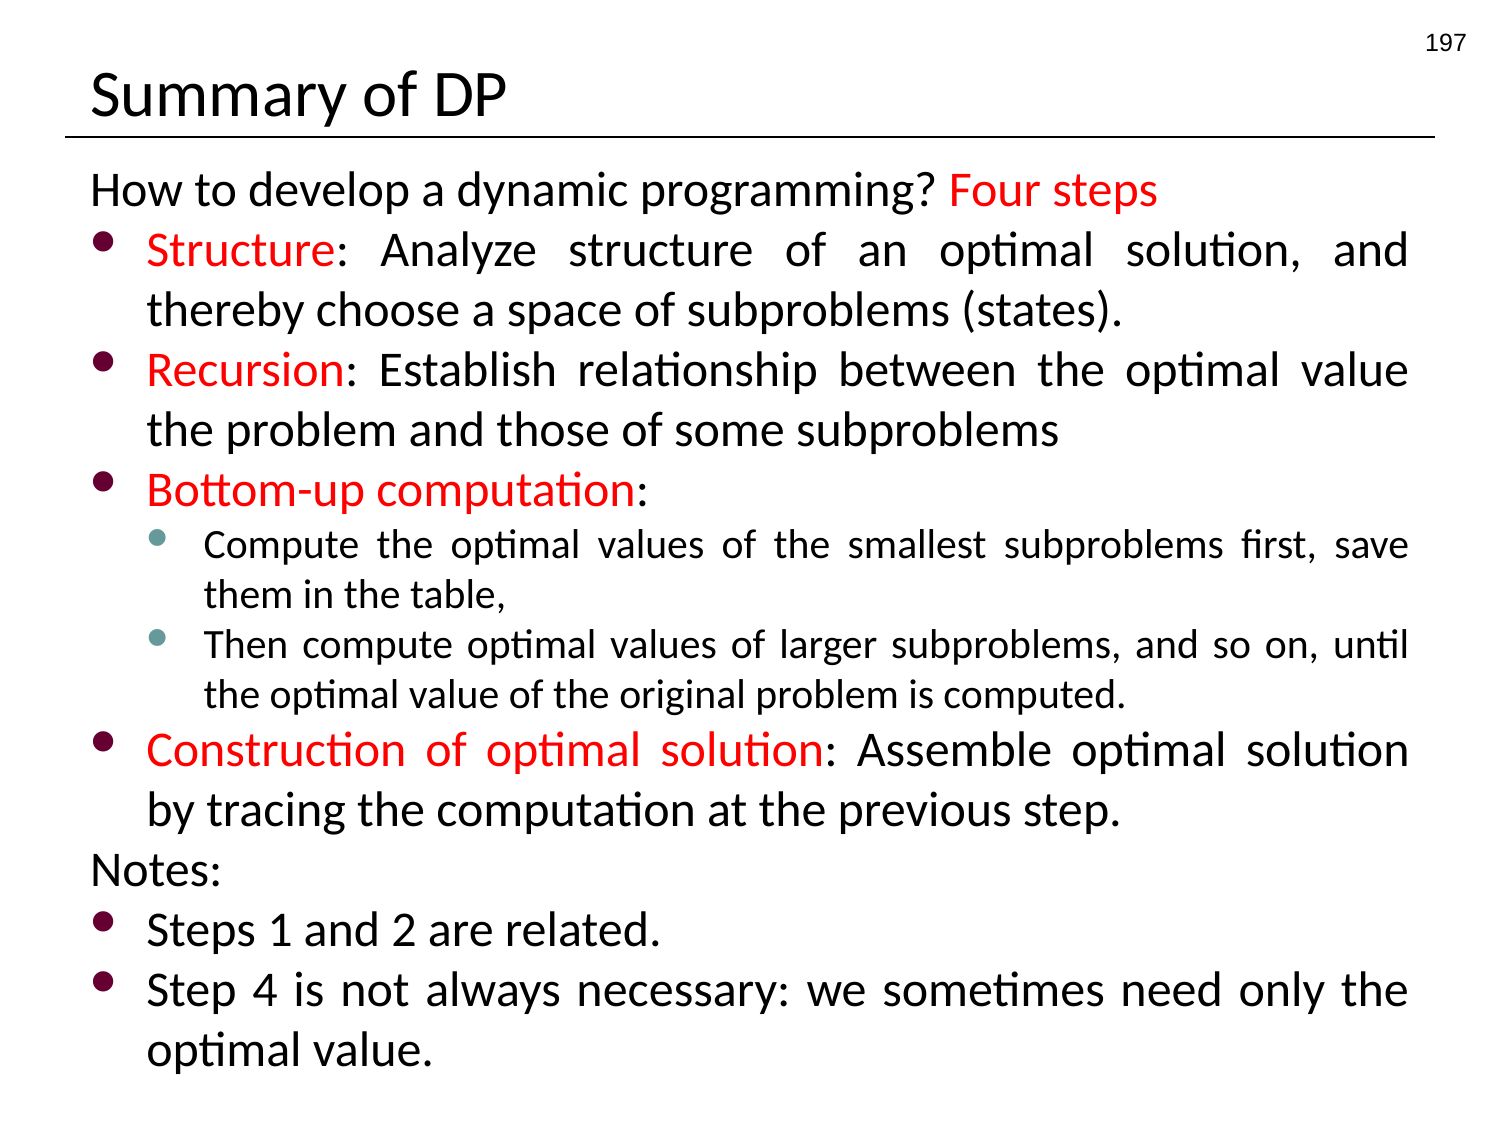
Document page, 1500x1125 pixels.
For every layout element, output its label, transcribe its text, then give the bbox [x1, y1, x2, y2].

list How to develop a dynamic programming? Four steps Structure: Analyze structure of an optimal solution, and thereby choose a space of subproblems (states). Recursion: Establish relationship between the optimal value the problem and those of some subproblems Bottom-up computation: Compute the optimal values of the smallest subproblems first, save them in the table, Then compute optimal values of larger subproblems, and so on, until the optimal value of the original problem is computed. Construction of optimal solution: Assemble optimal solution by tracing the computation at the previous step. Notes: Steps 1 and 2 are related. Step 4 is not always necessary: we sometimes need only the optimal value. [75, 148, 1425, 1094]
slide_number 197 [1131, 18, 1483, 62]
title Summary of DP [75, 20, 1425, 138]
